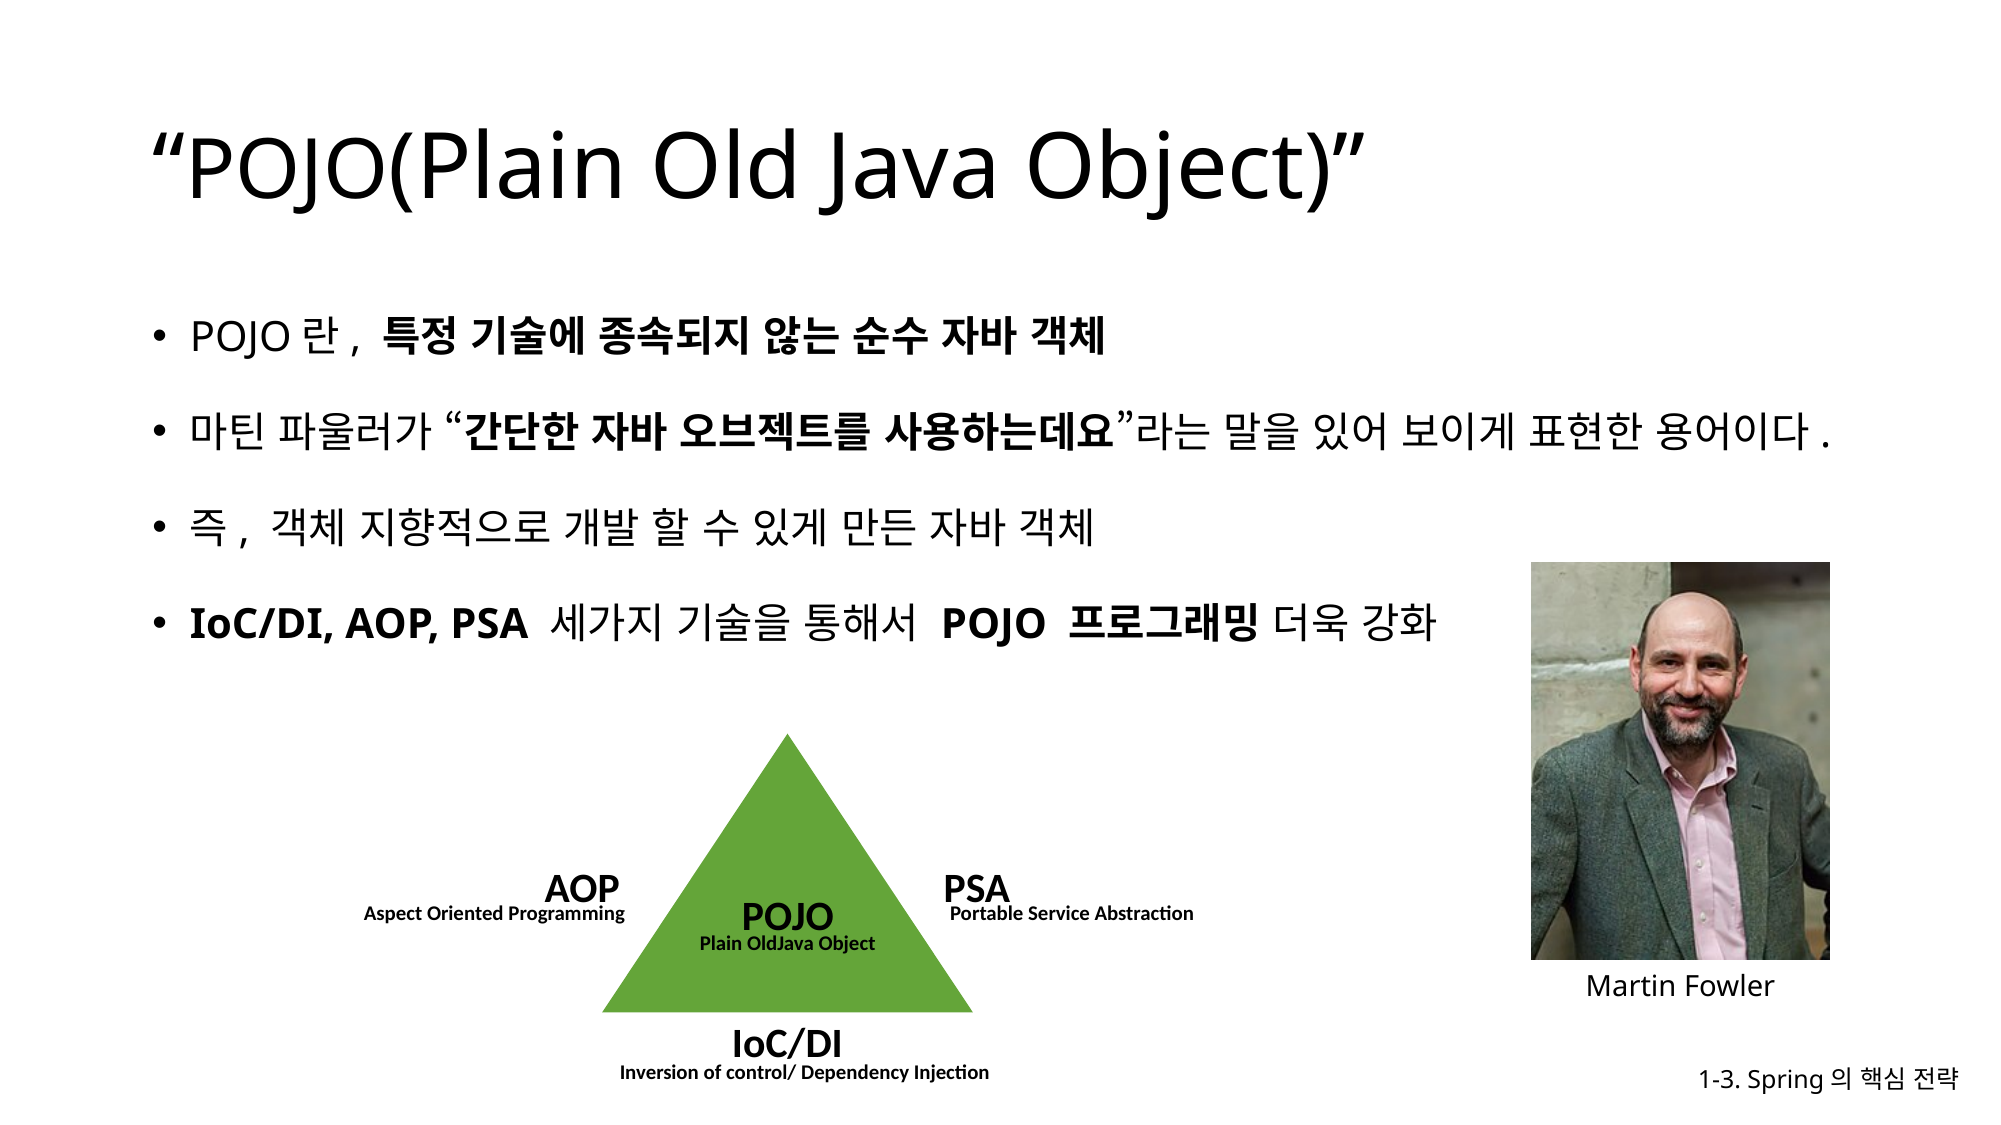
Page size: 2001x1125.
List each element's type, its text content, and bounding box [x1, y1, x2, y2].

list POJO란, 특정 기술에 종속되지 않는 순수 자바 객체 마틴 파울러가 “간단한 자바 오브젝트를 사용하는데요”라는 말을 있어 보이게 표현한 용어이다. 즉, 객체 지향적으로 개발 할 수 있게 만든 자바 객체 IoC/DI, AOP, PSA 세가지 기술을 통해서 POJO 프로그래밍 더욱 강화 [137, 277, 1863, 675]
text_box 1-3. Spring의 핵심 전략 [1602, 1056, 1975, 1102]
text_box Martin Fowler [1575, 959, 1906, 1010]
title “POJO(Plain Old Java Object)” [137, 59, 1863, 277]
picture [1531, 562, 1830, 960]
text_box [0, 737, 1575, 1092]
